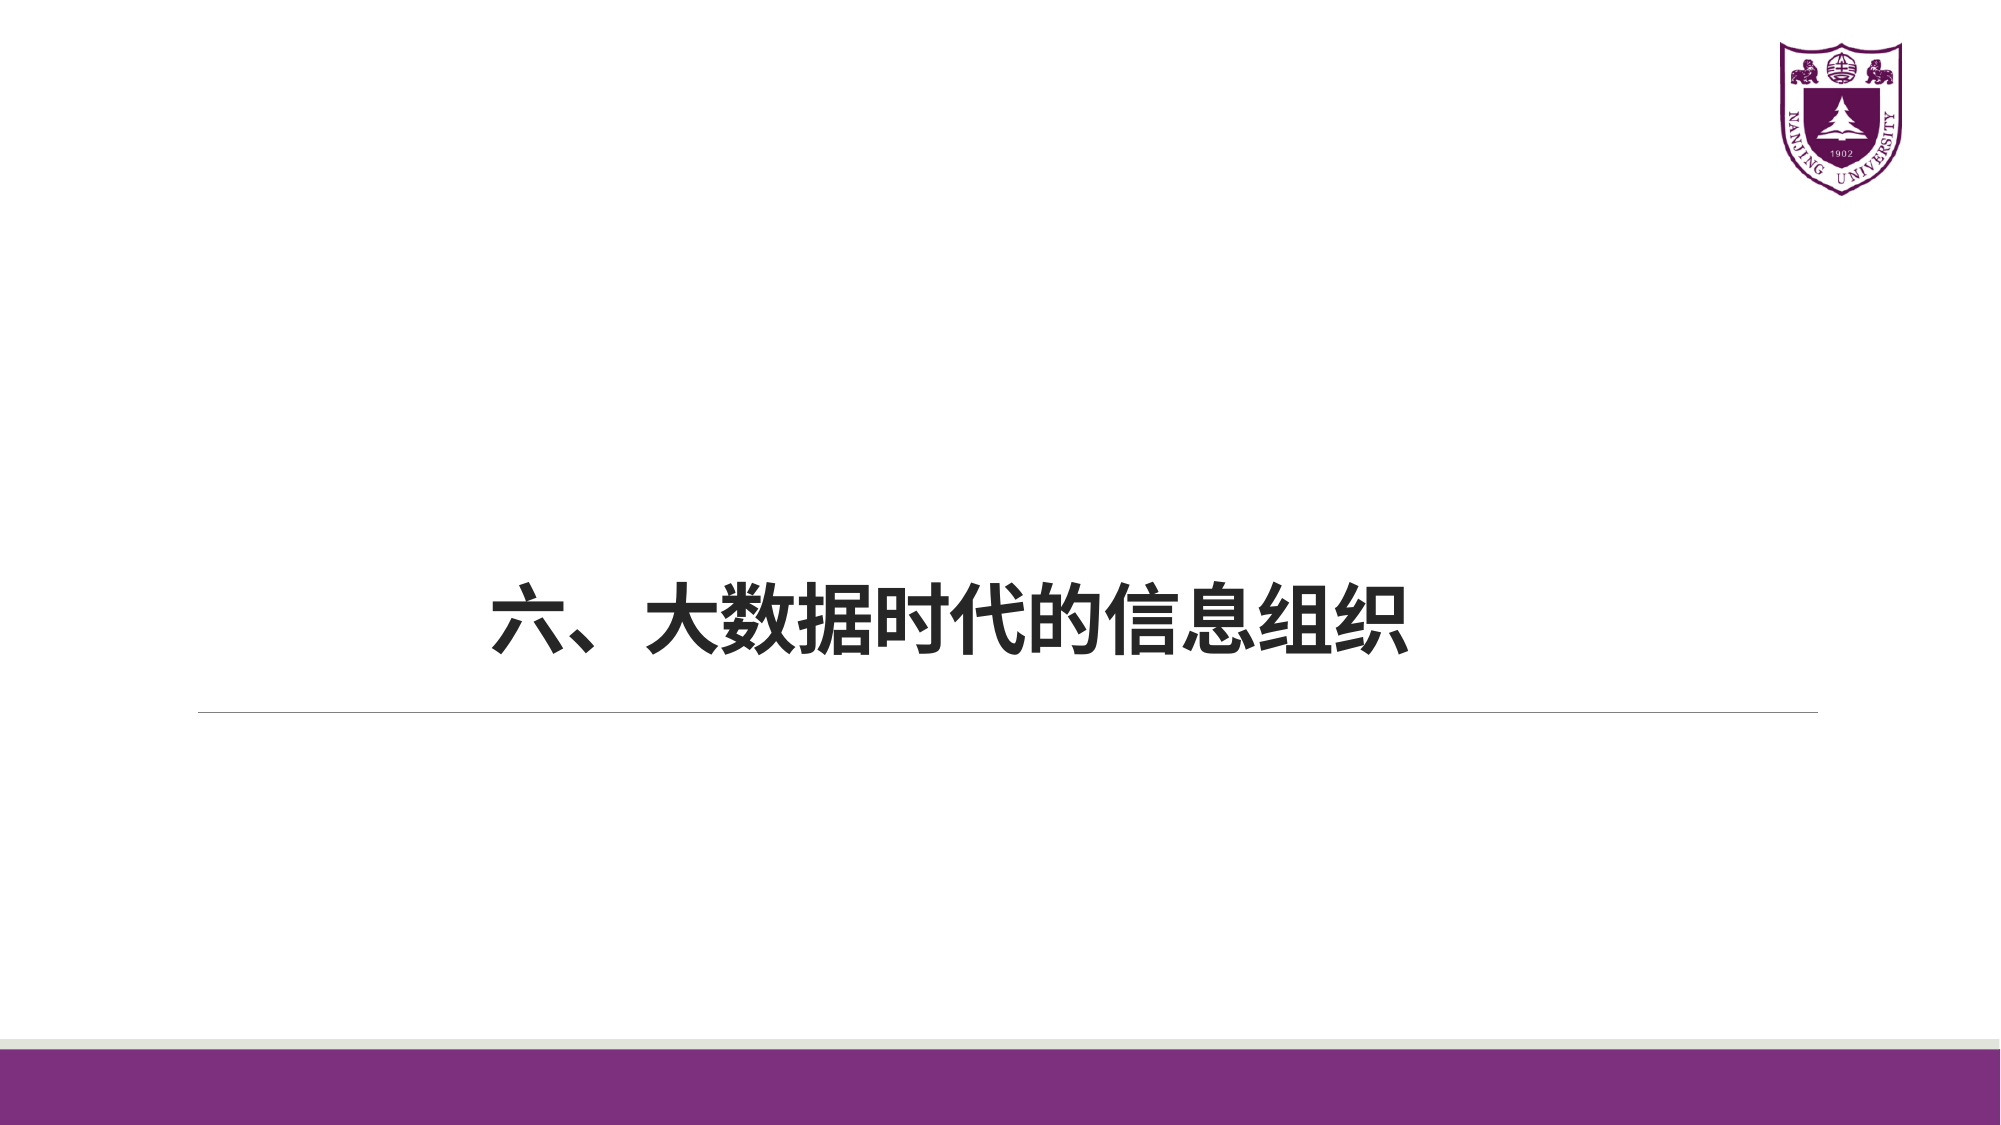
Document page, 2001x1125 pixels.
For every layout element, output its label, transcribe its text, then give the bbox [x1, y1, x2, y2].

picture [1779, 42, 1902, 196]
title 六、大数据时代的信息组织 [102, 483, 1799, 673]
